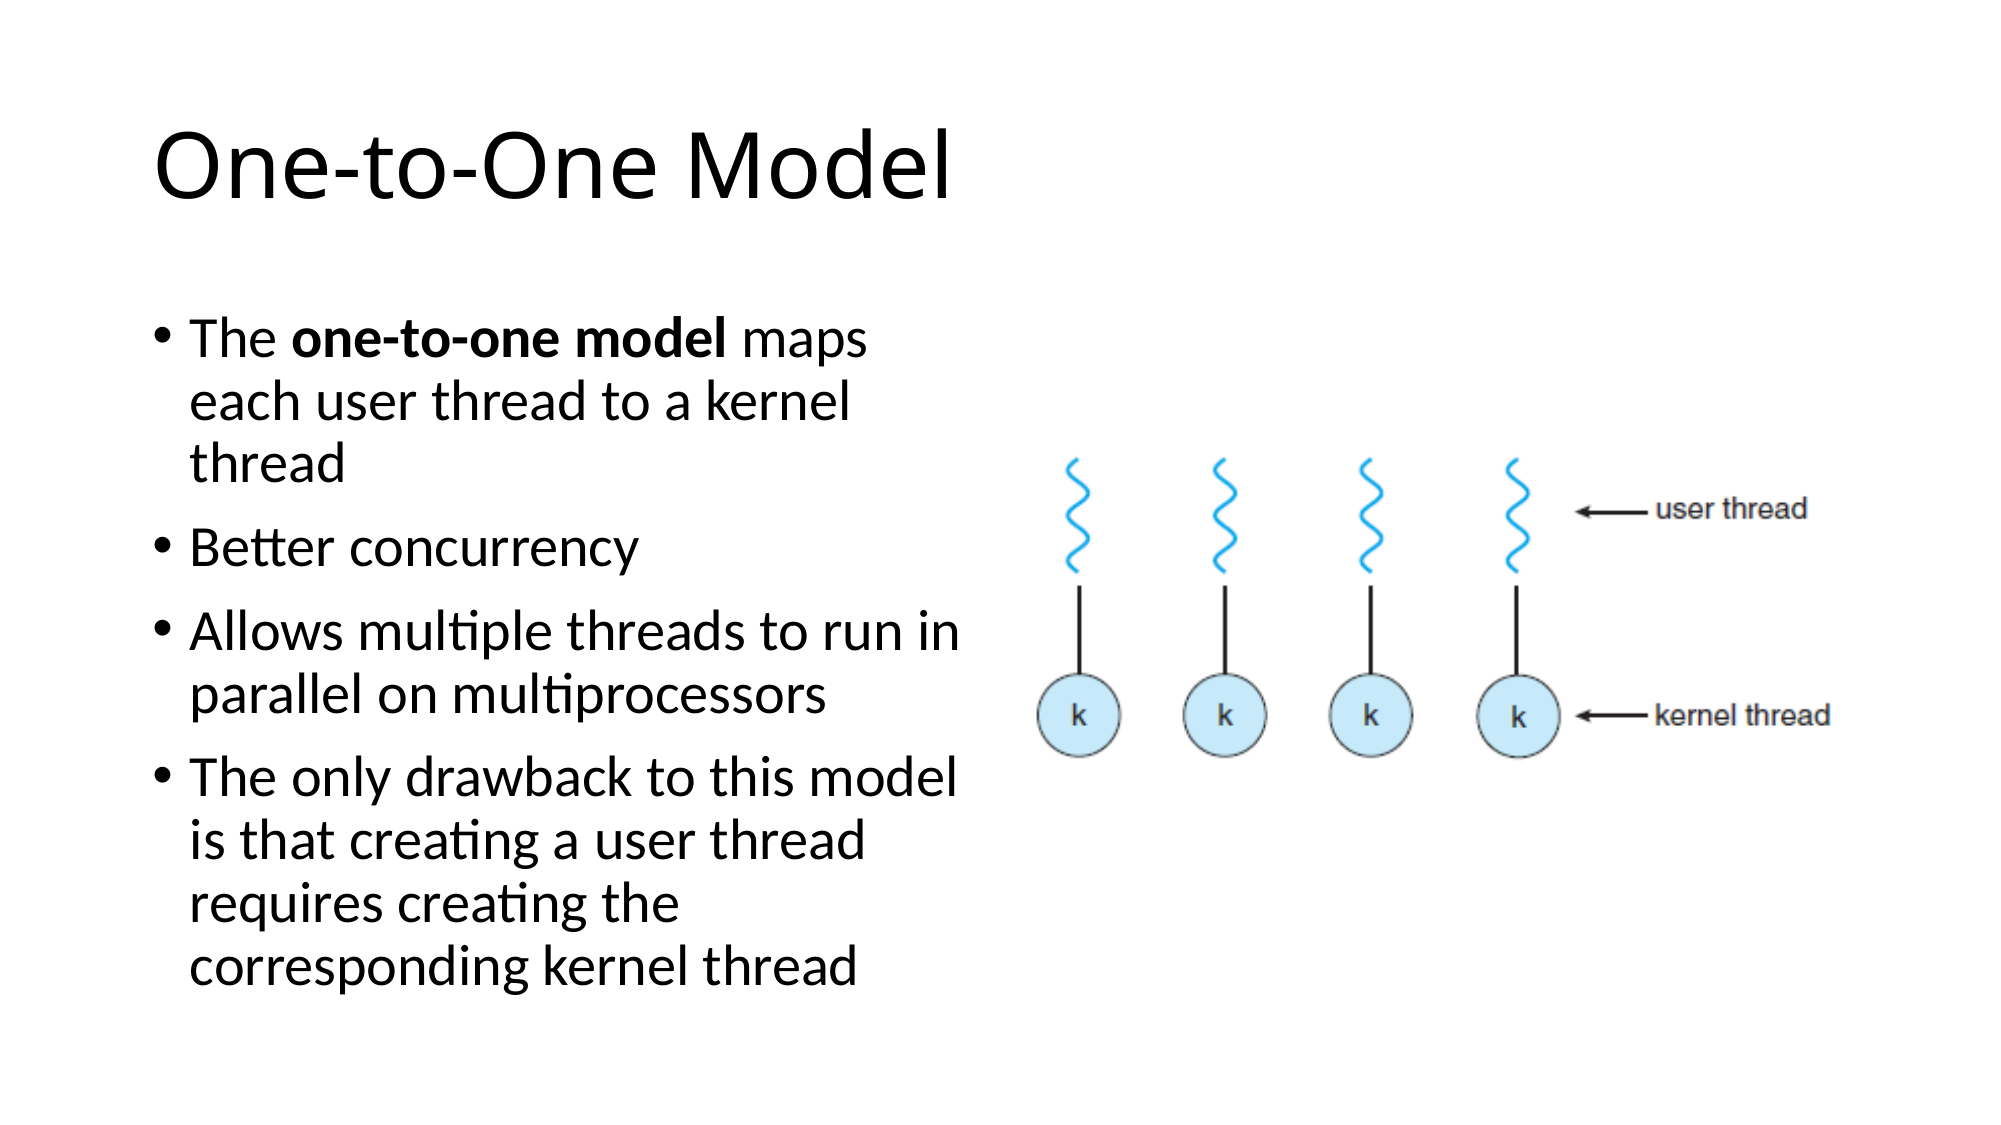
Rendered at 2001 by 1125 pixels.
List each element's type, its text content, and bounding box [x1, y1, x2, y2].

picture [1001, 422, 1874, 803]
list The one-to-one model maps each user thread to a kernel thread Better concurrency Allows multiple threads to run in parallel on multiprocessors The only drawback to this model is that creating a user thread requires creating the corresponding kernel thread [137, 299, 988, 1014]
title One-to-One Model [137, 59, 1863, 278]
